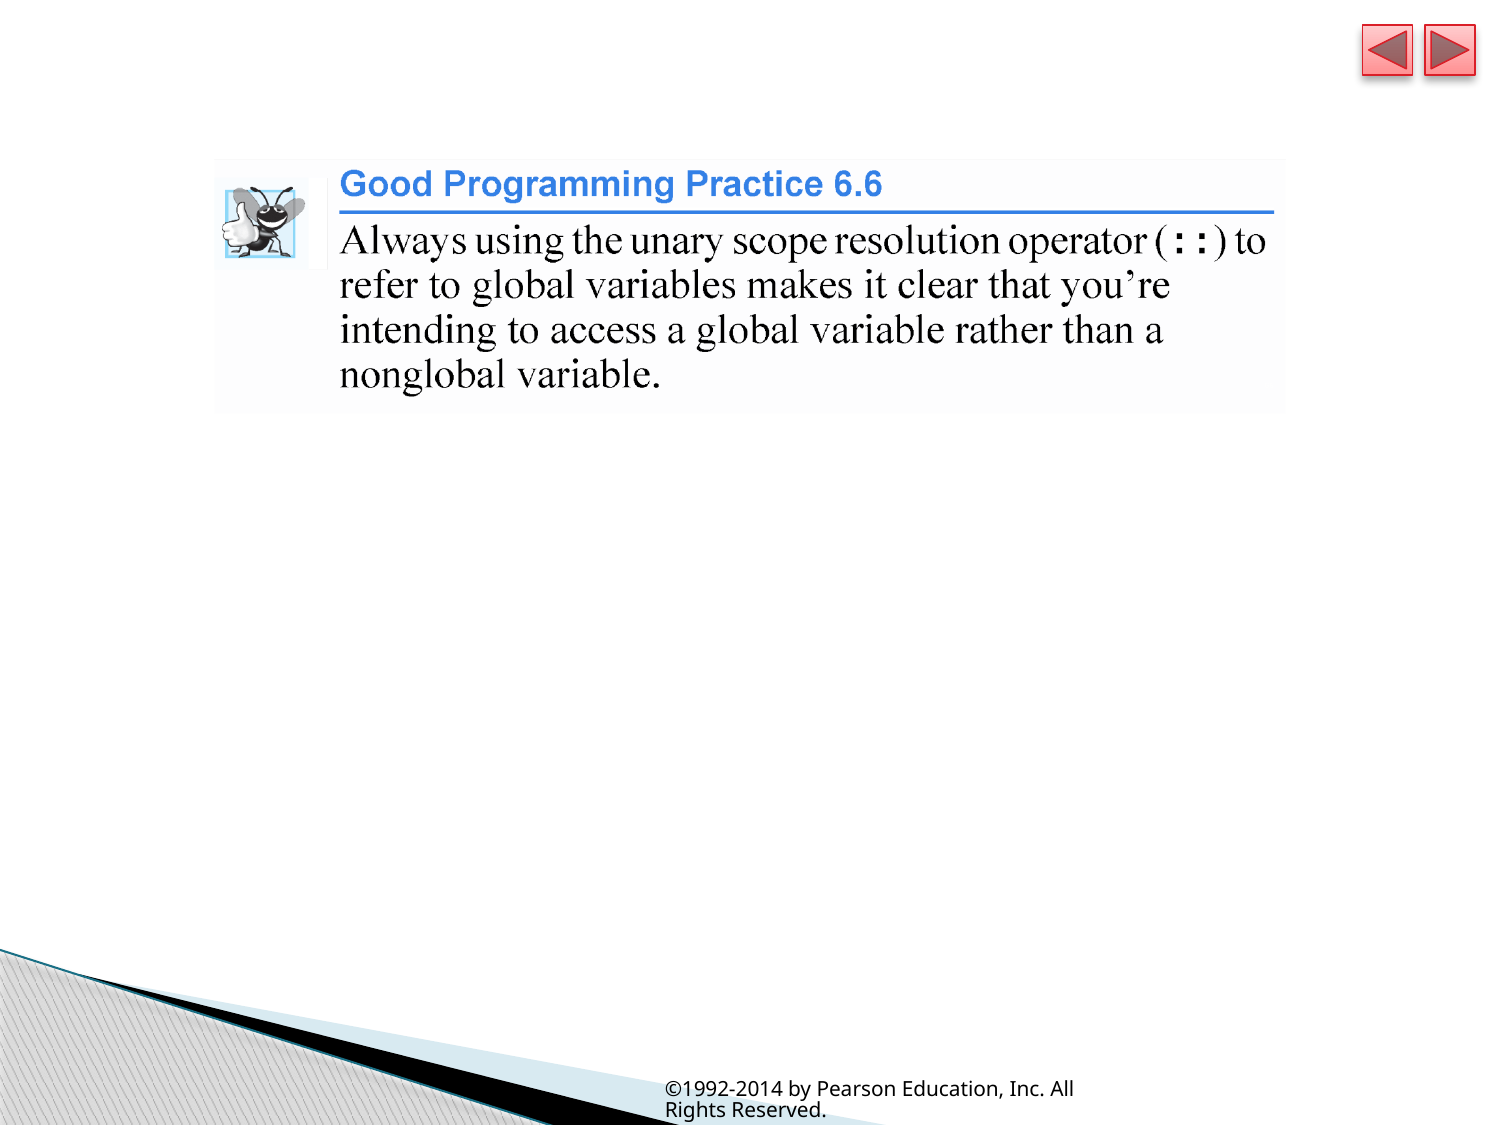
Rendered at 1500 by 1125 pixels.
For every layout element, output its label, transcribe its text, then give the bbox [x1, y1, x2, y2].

footer ©1992-2014 by Pearson Education, Inc. All Rights Reserved. [650, 1051, 1105, 1112]
picture [0, 106, 1500, 1018]
